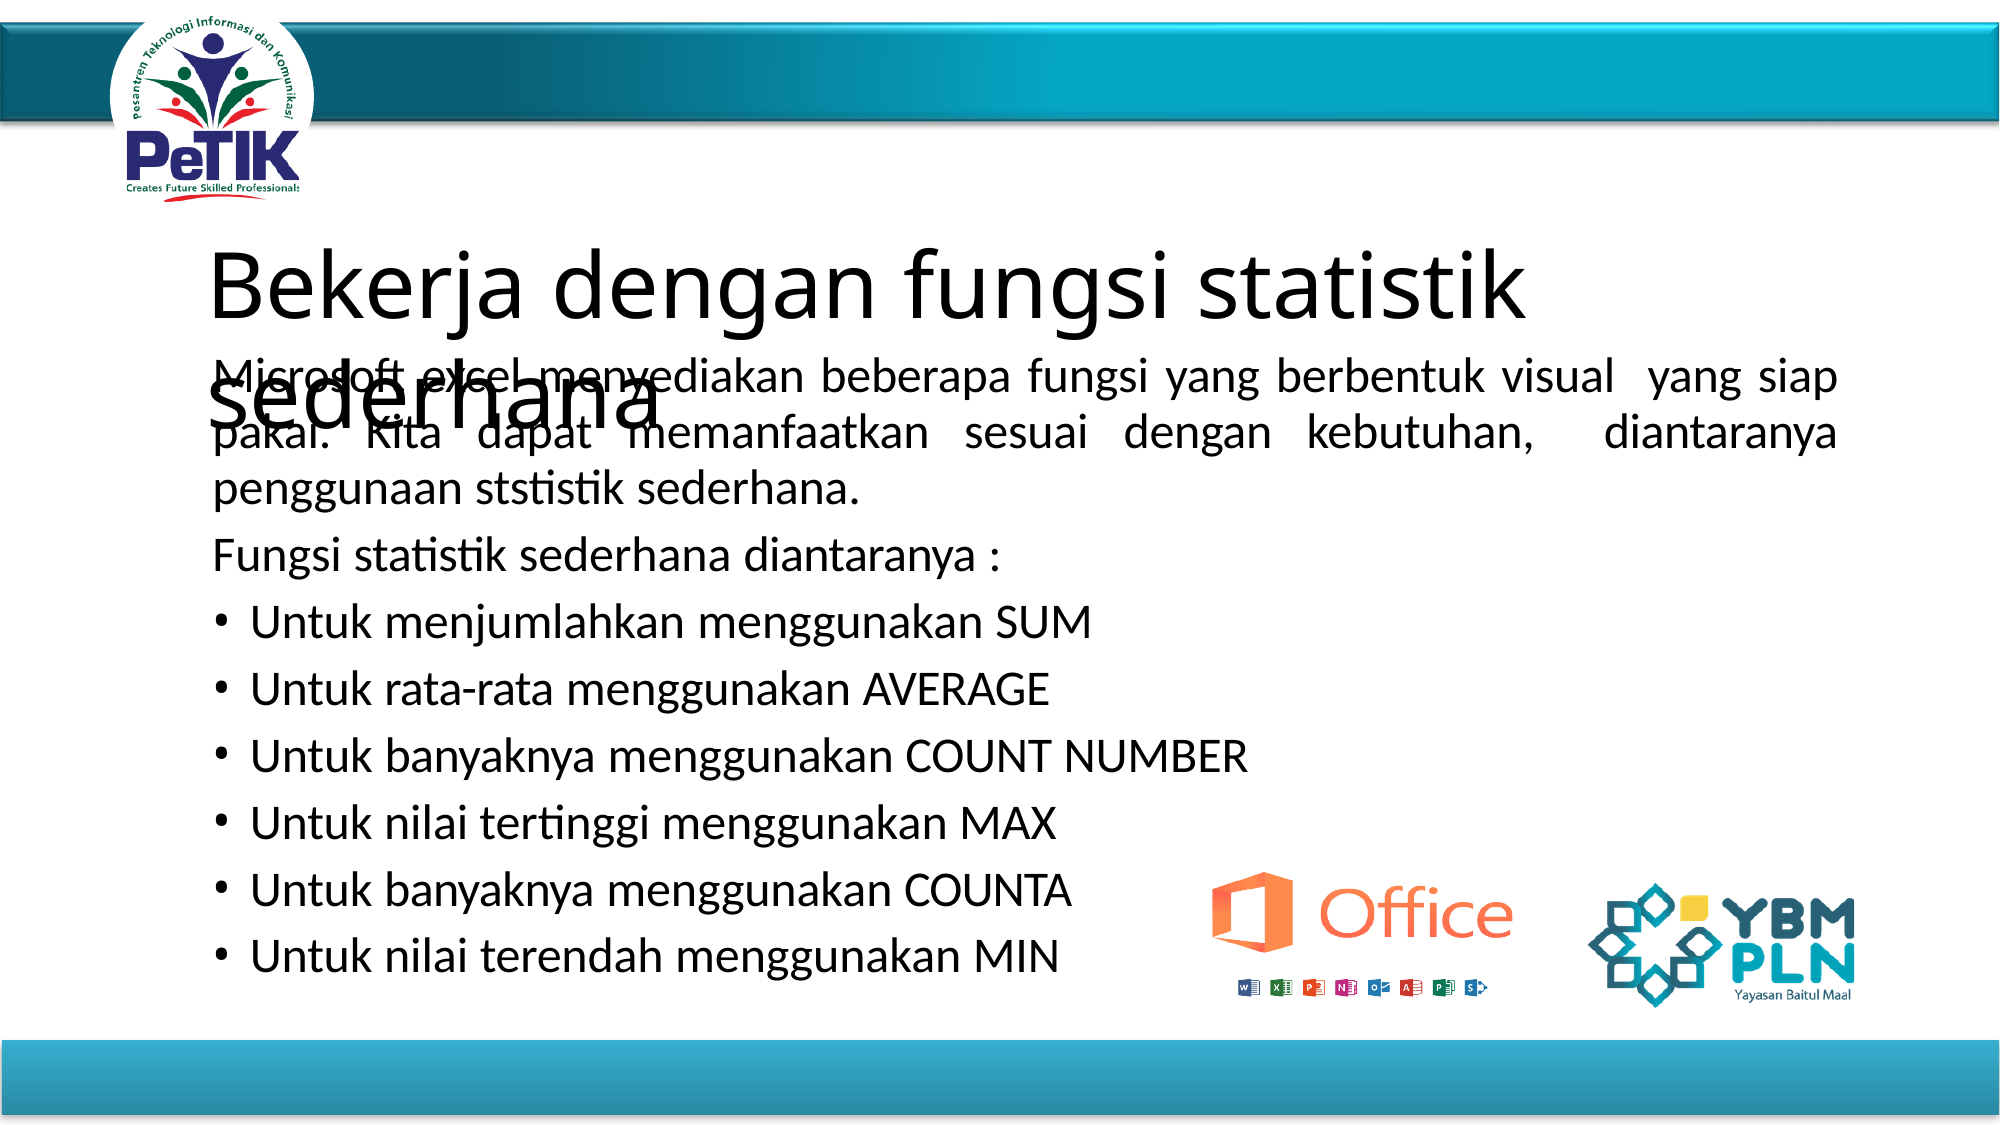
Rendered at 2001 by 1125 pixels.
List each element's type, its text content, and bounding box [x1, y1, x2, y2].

text_box Microsoft excel menyediakan beberapa fungsi yang berbentuk visual yang siap pakai. Kita dapat memanfaatkan sesuai dengan kebutuhan, diantaranya penggunaan ststistik sederhana. Fungsi statistik sederhana diantaranya : Untuk menjumlahkan menggunakan SUM Untuk rata-rata menggunakan AVERAGE Untuk banyaknya menggunakan COUNT NUMBER Untuk nilai tertinggi menggunakan MAX Untuk banyaknya menggunakan COUNTA Untuk nilai terendah menggunakan MIN [210, 331, 1839, 983]
text_box [1212, 872, 1513, 997]
text_box [1, 1040, 2000, 1115]
text_box [1587, 883, 1855, 1008]
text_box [0, 0, 2000, 202]
title Bekerja dengan fungsi statistik sederhana [203, 224, 1728, 447]
